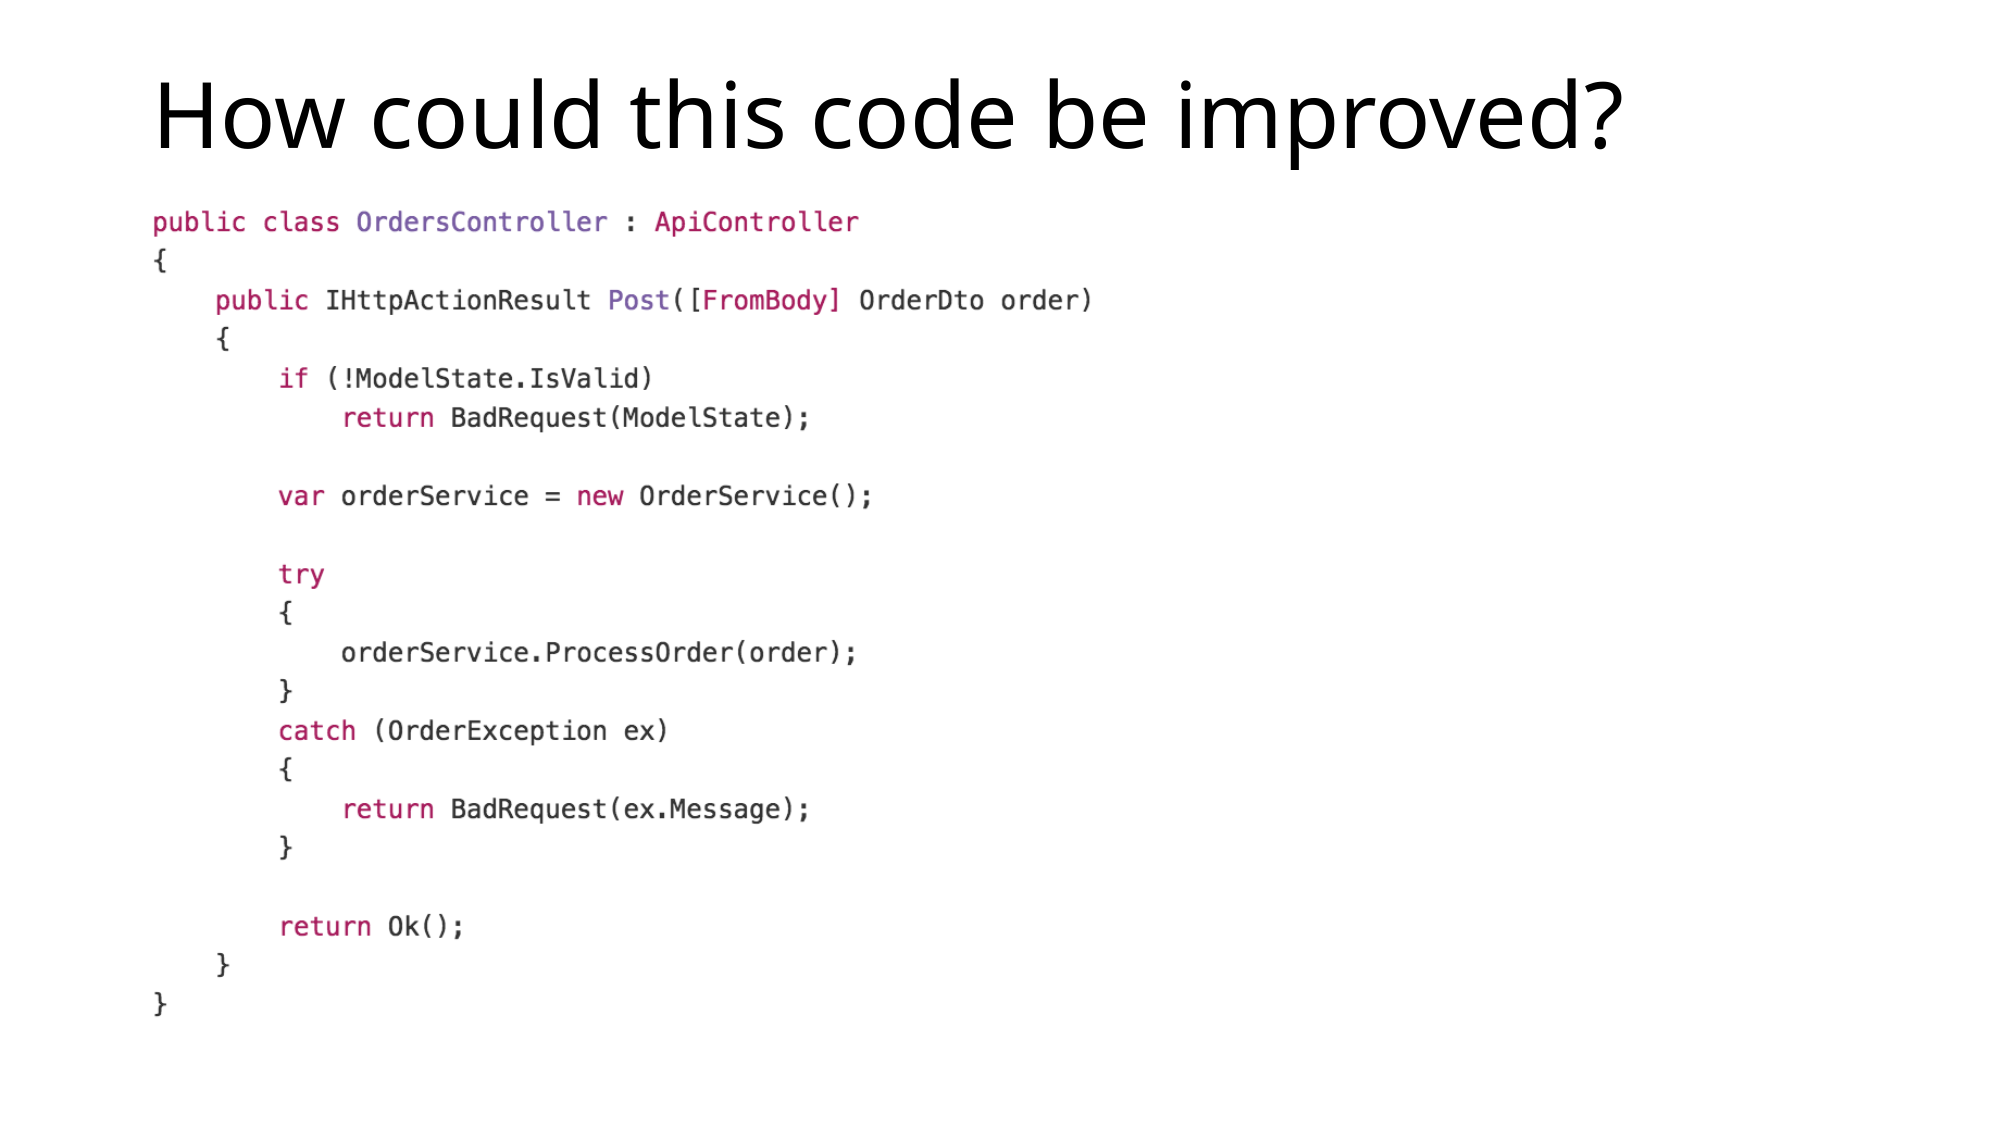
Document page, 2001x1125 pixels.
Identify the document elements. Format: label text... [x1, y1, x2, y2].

title How could this code be improved? [137, 59, 1863, 178]
picture [137, 203, 1122, 1027]
